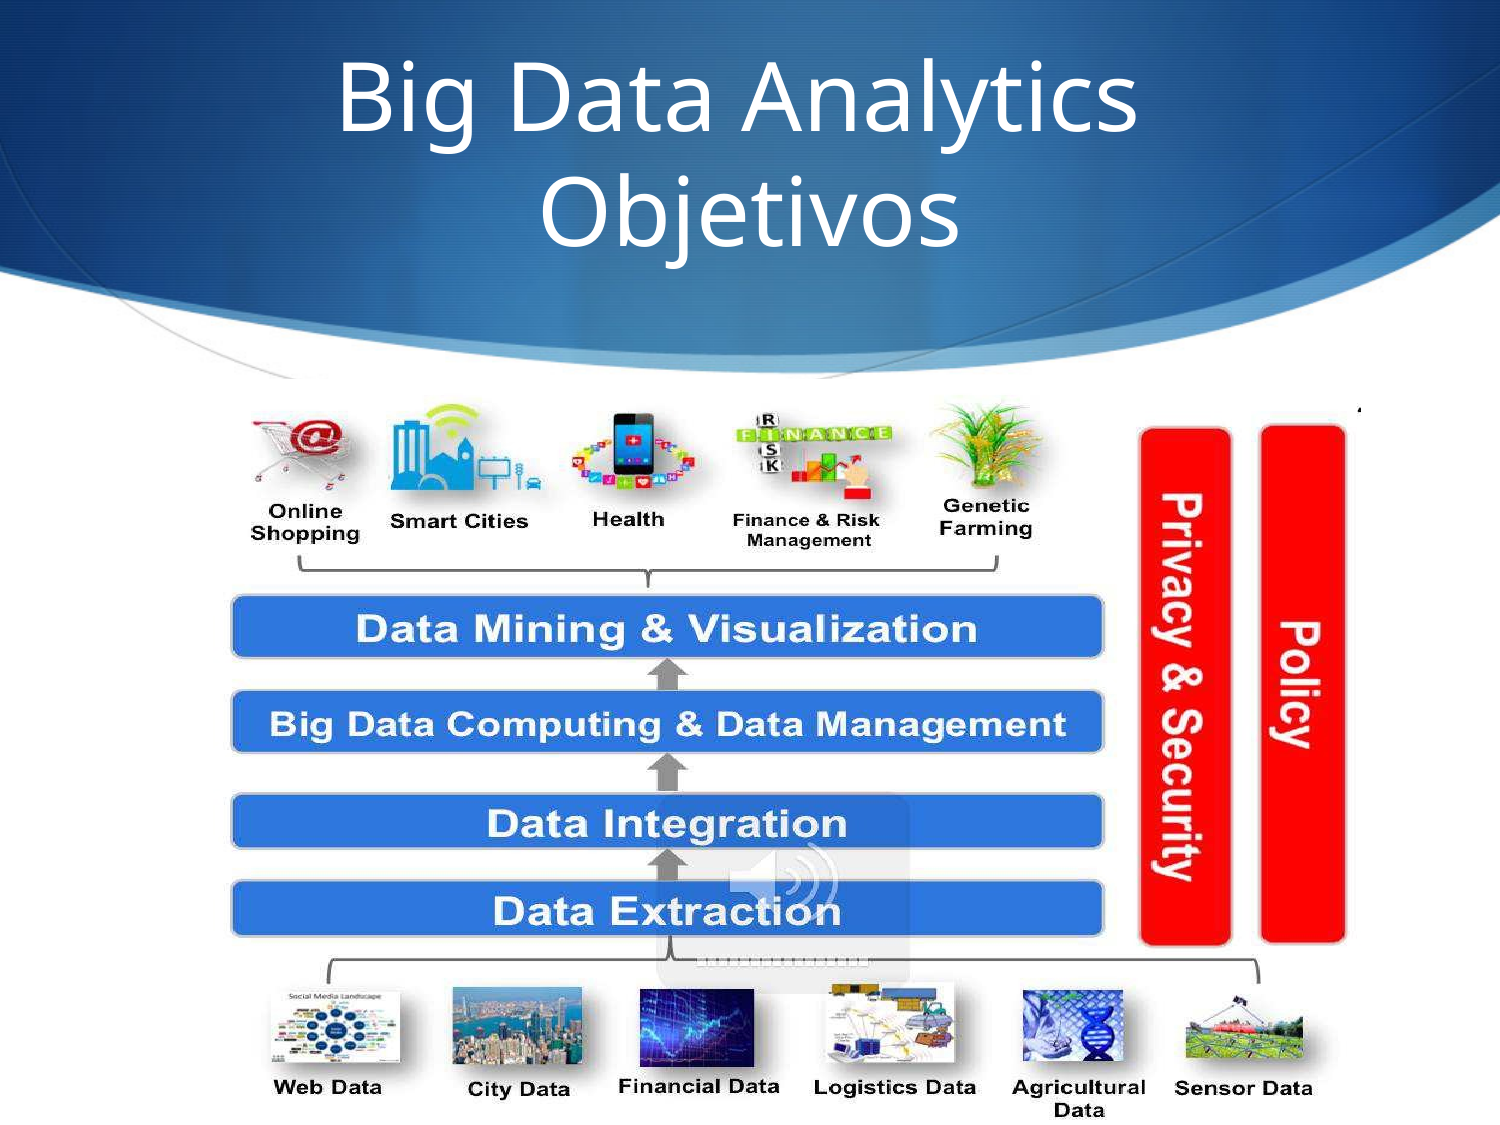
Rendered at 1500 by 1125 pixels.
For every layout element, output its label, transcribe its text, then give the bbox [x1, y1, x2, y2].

title Big Data Analytics Objetivos [75, 56, 1425, 245]
picture [0, 0, 1500, 1125]
